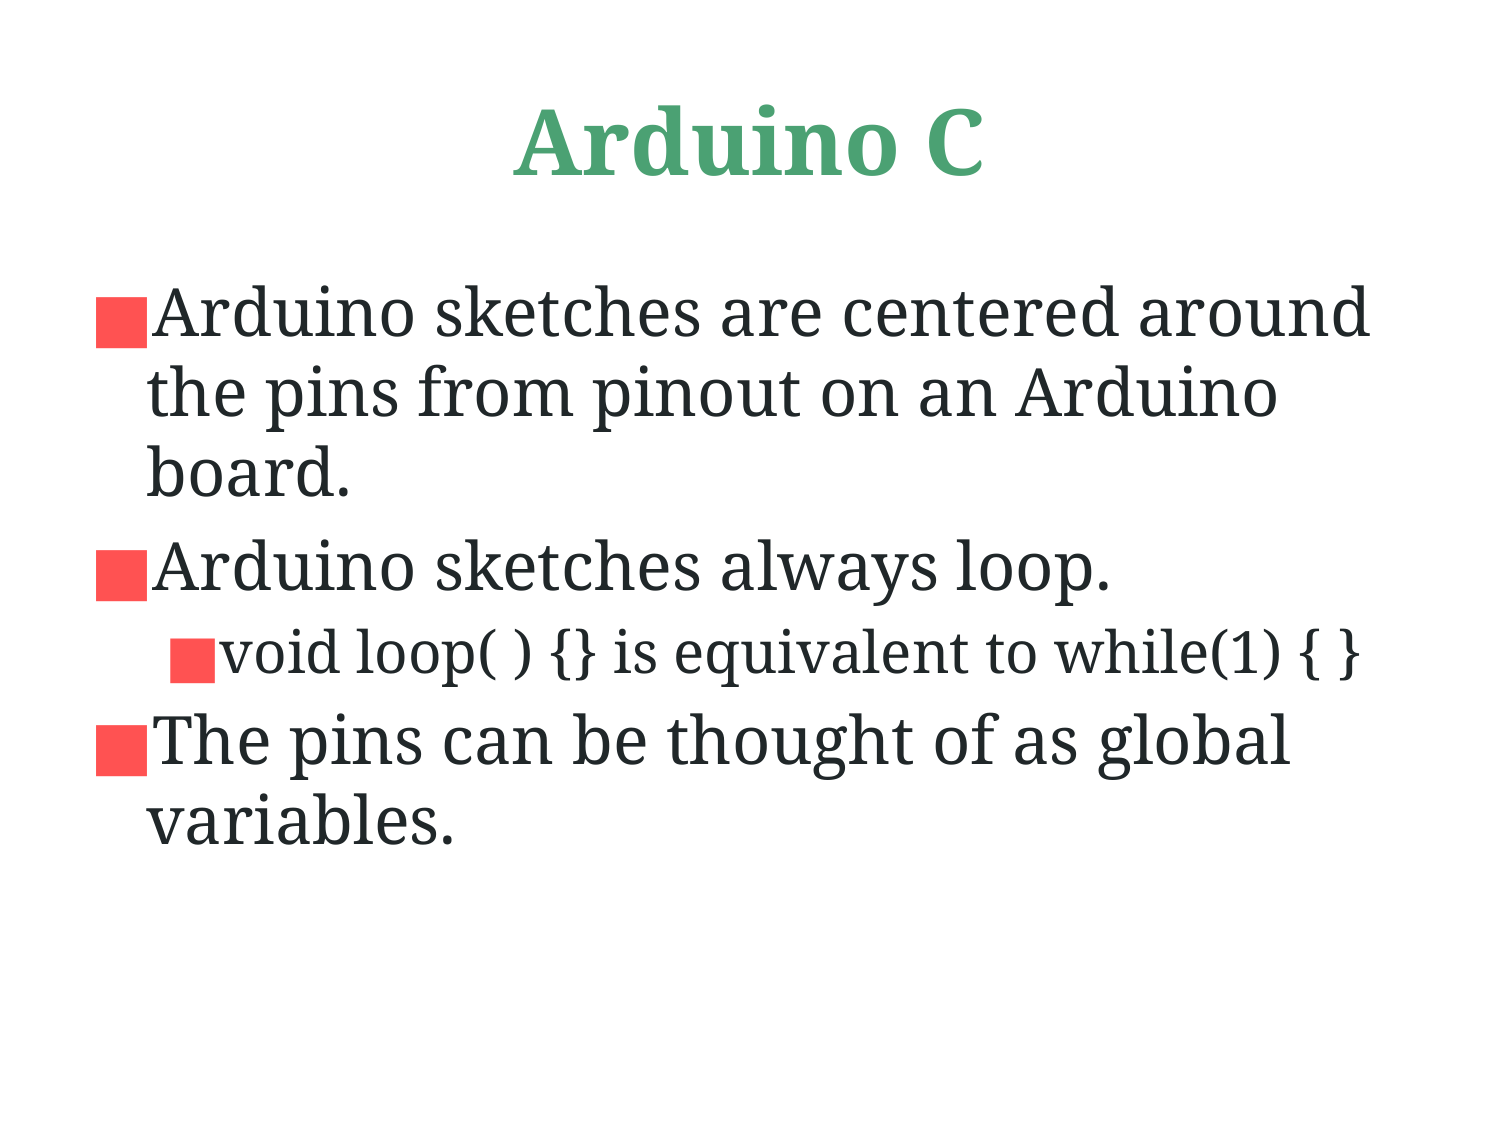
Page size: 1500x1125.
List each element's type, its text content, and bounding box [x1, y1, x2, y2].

list Arduino sketches are centered around the pins from pinout on an Arduino board. Arduino sketches always loop. void loop( ) {} is equivalent to while(1) { } The pins can be thought of as global variables. [75, 262, 1425, 1125]
title Arduino C [75, 45, 1425, 233]
